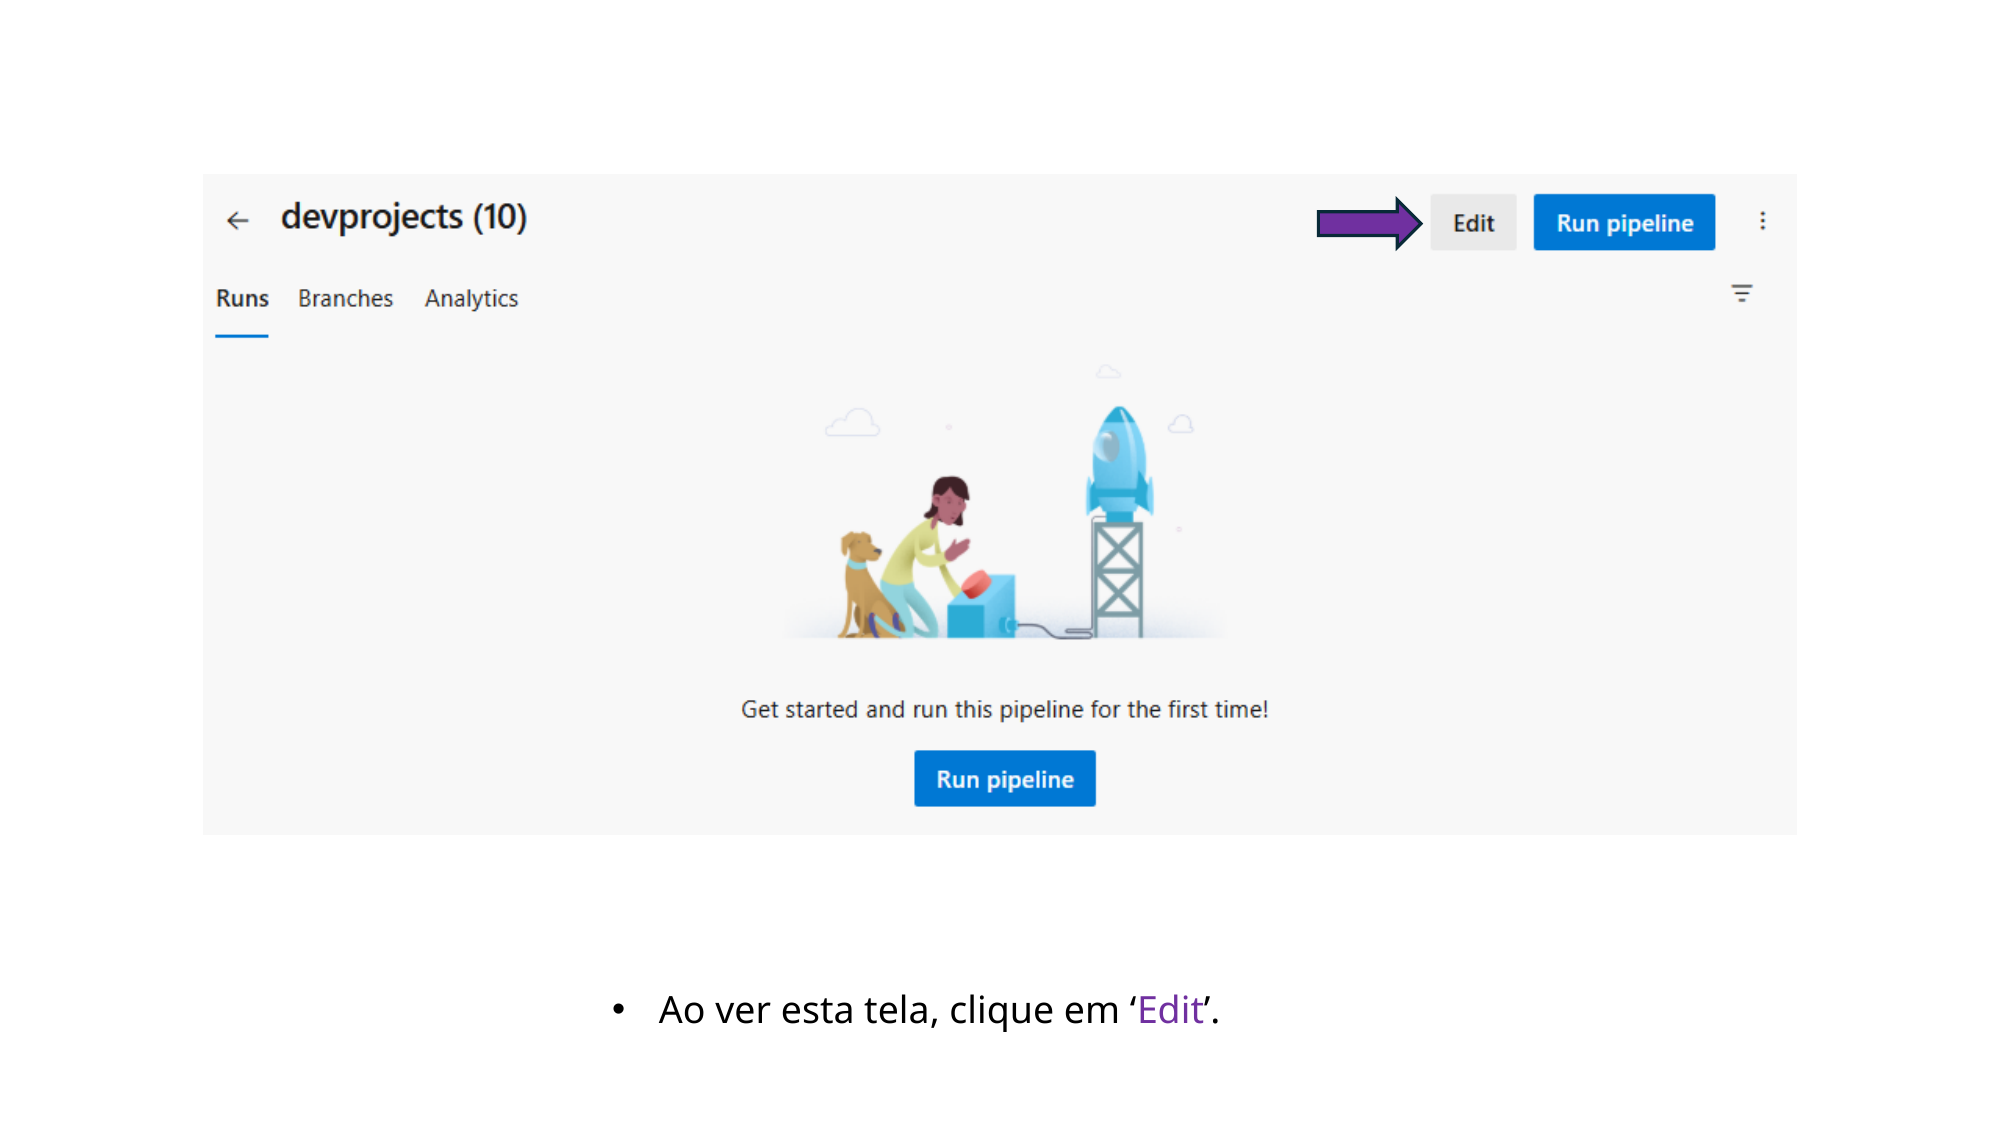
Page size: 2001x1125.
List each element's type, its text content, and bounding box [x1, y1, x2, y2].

text_box Ao ver esta tela, clique em ‘Edit’. [597, 978, 1236, 1039]
picture [203, 173, 1797, 836]
